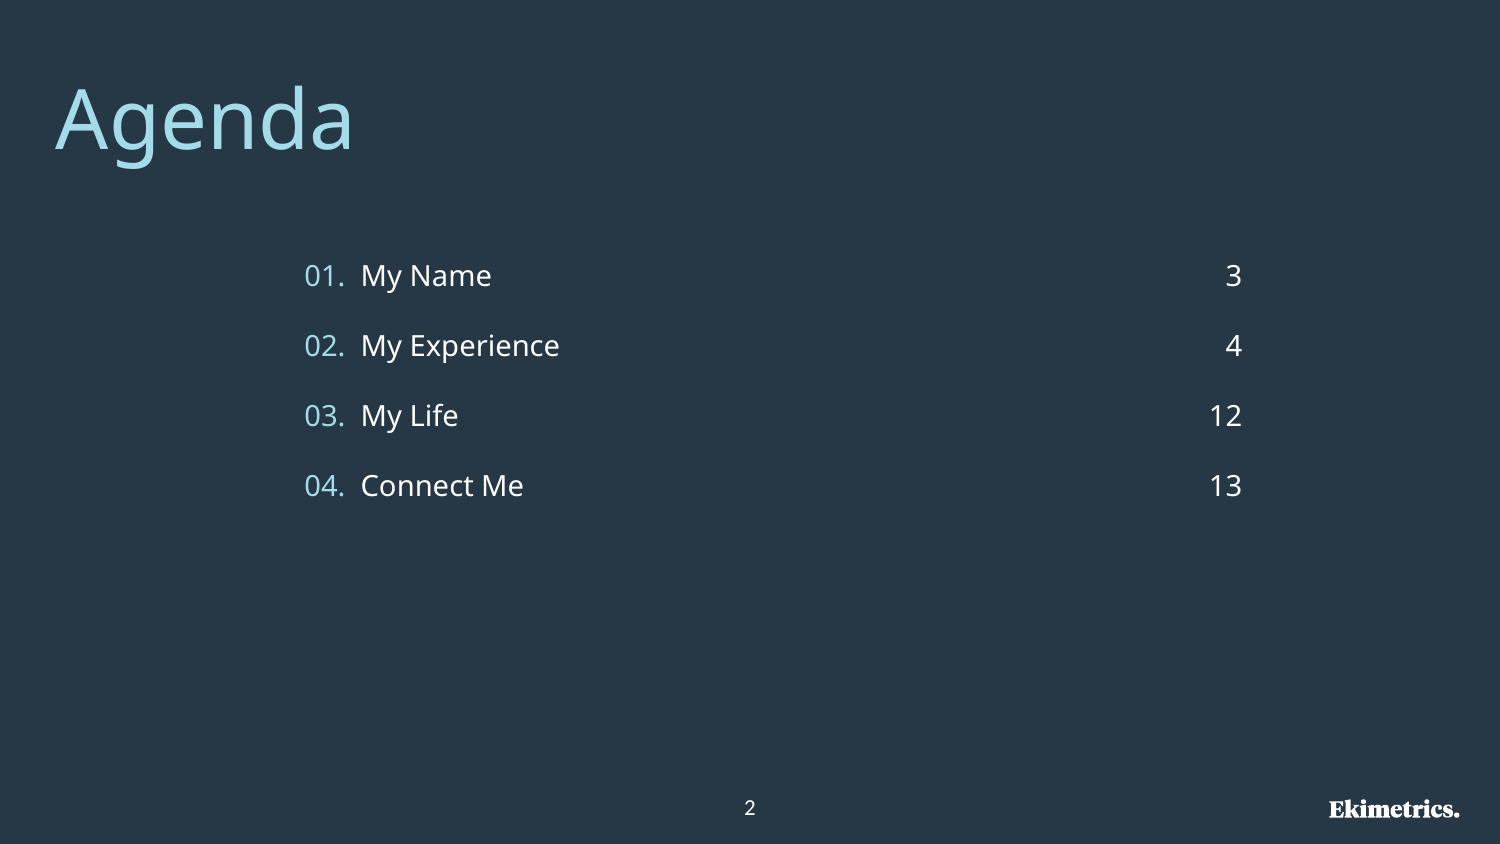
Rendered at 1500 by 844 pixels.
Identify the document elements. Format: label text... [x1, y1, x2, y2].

text_box 3 4 12 13 [1194, 249, 1258, 590]
slide_number 2 [629, 785, 871, 828]
text_box 01. My Name 02. My Experience 03. My Life 04. Connect Me [289, 249, 576, 580]
